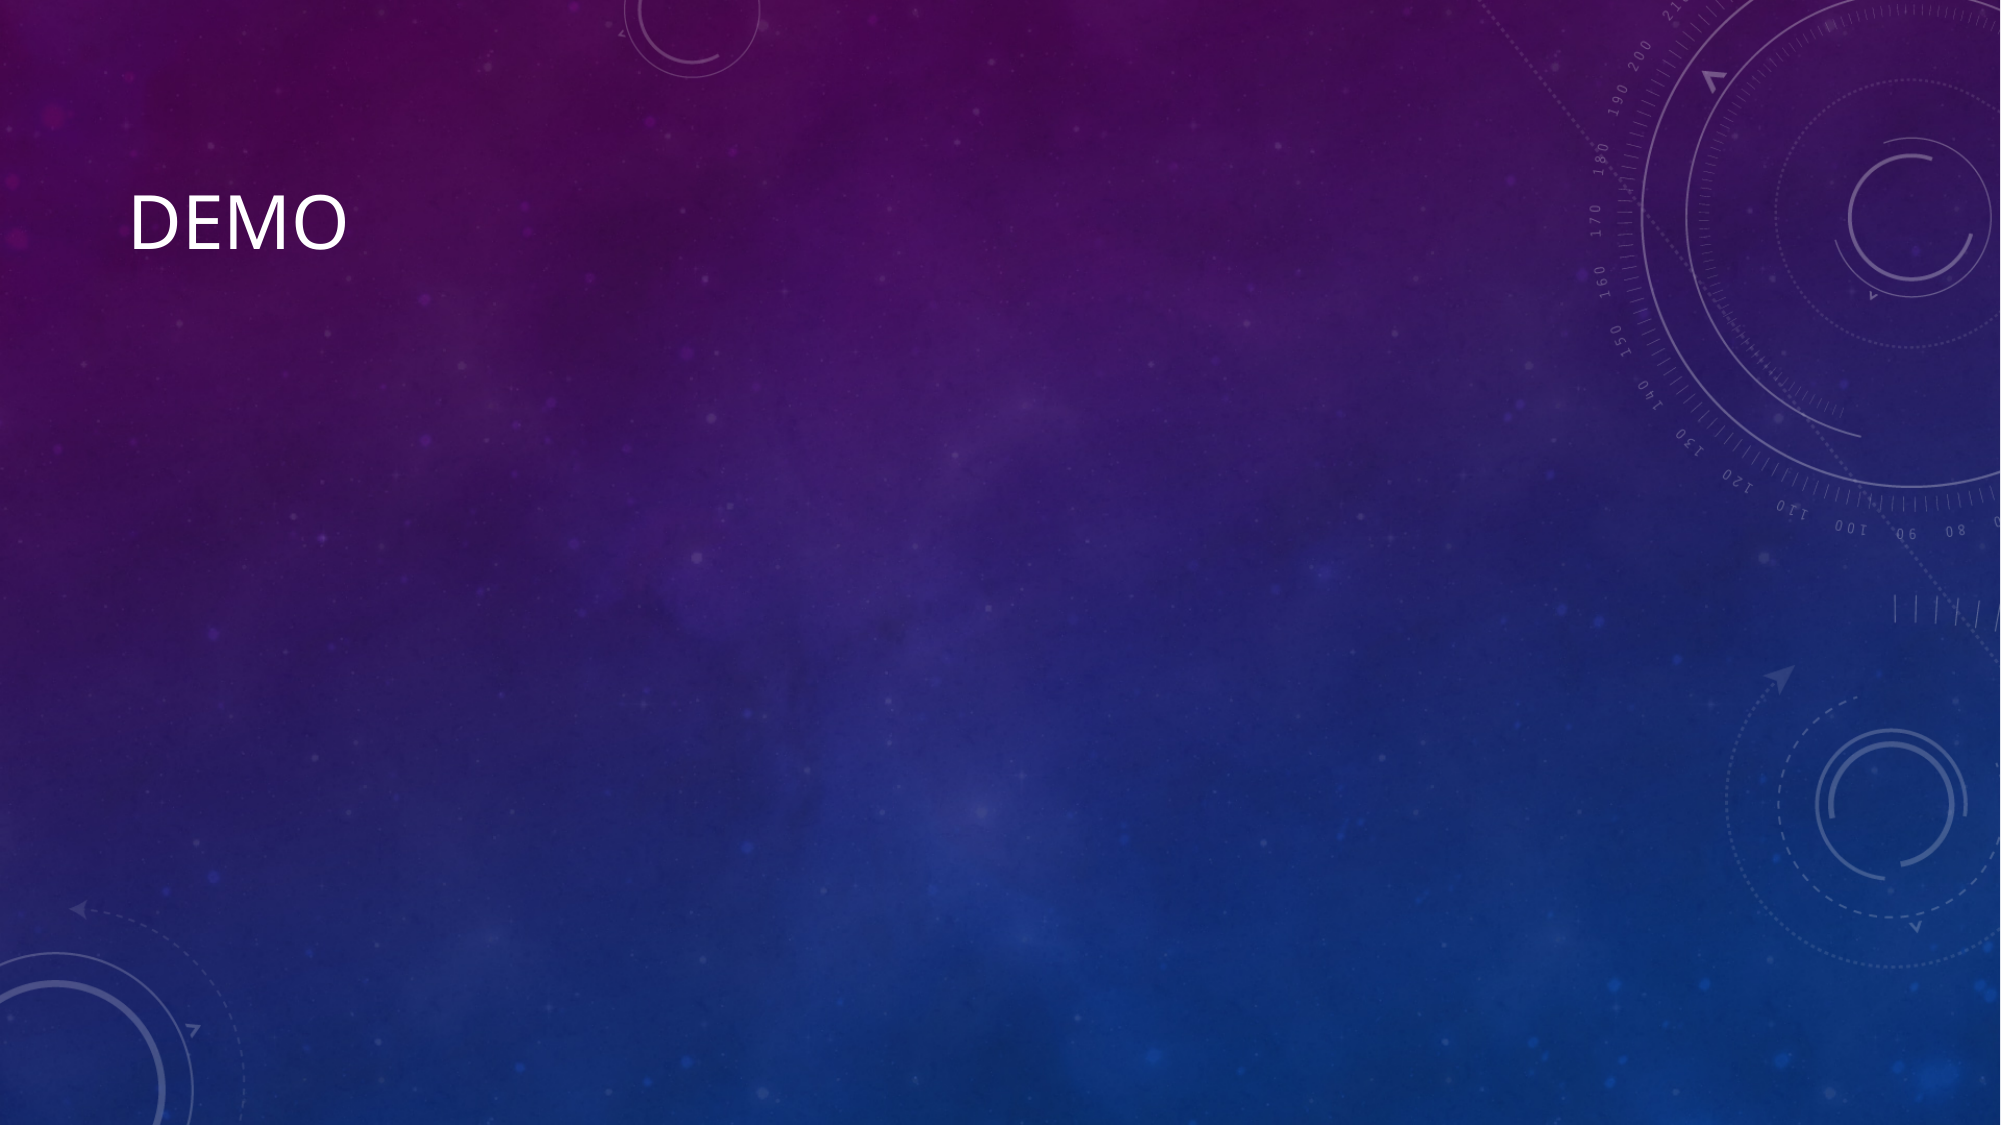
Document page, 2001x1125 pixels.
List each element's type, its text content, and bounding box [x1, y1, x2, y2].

title Demo [112, 99, 1775, 339]
picture [0, 0, 2001, 1125]
